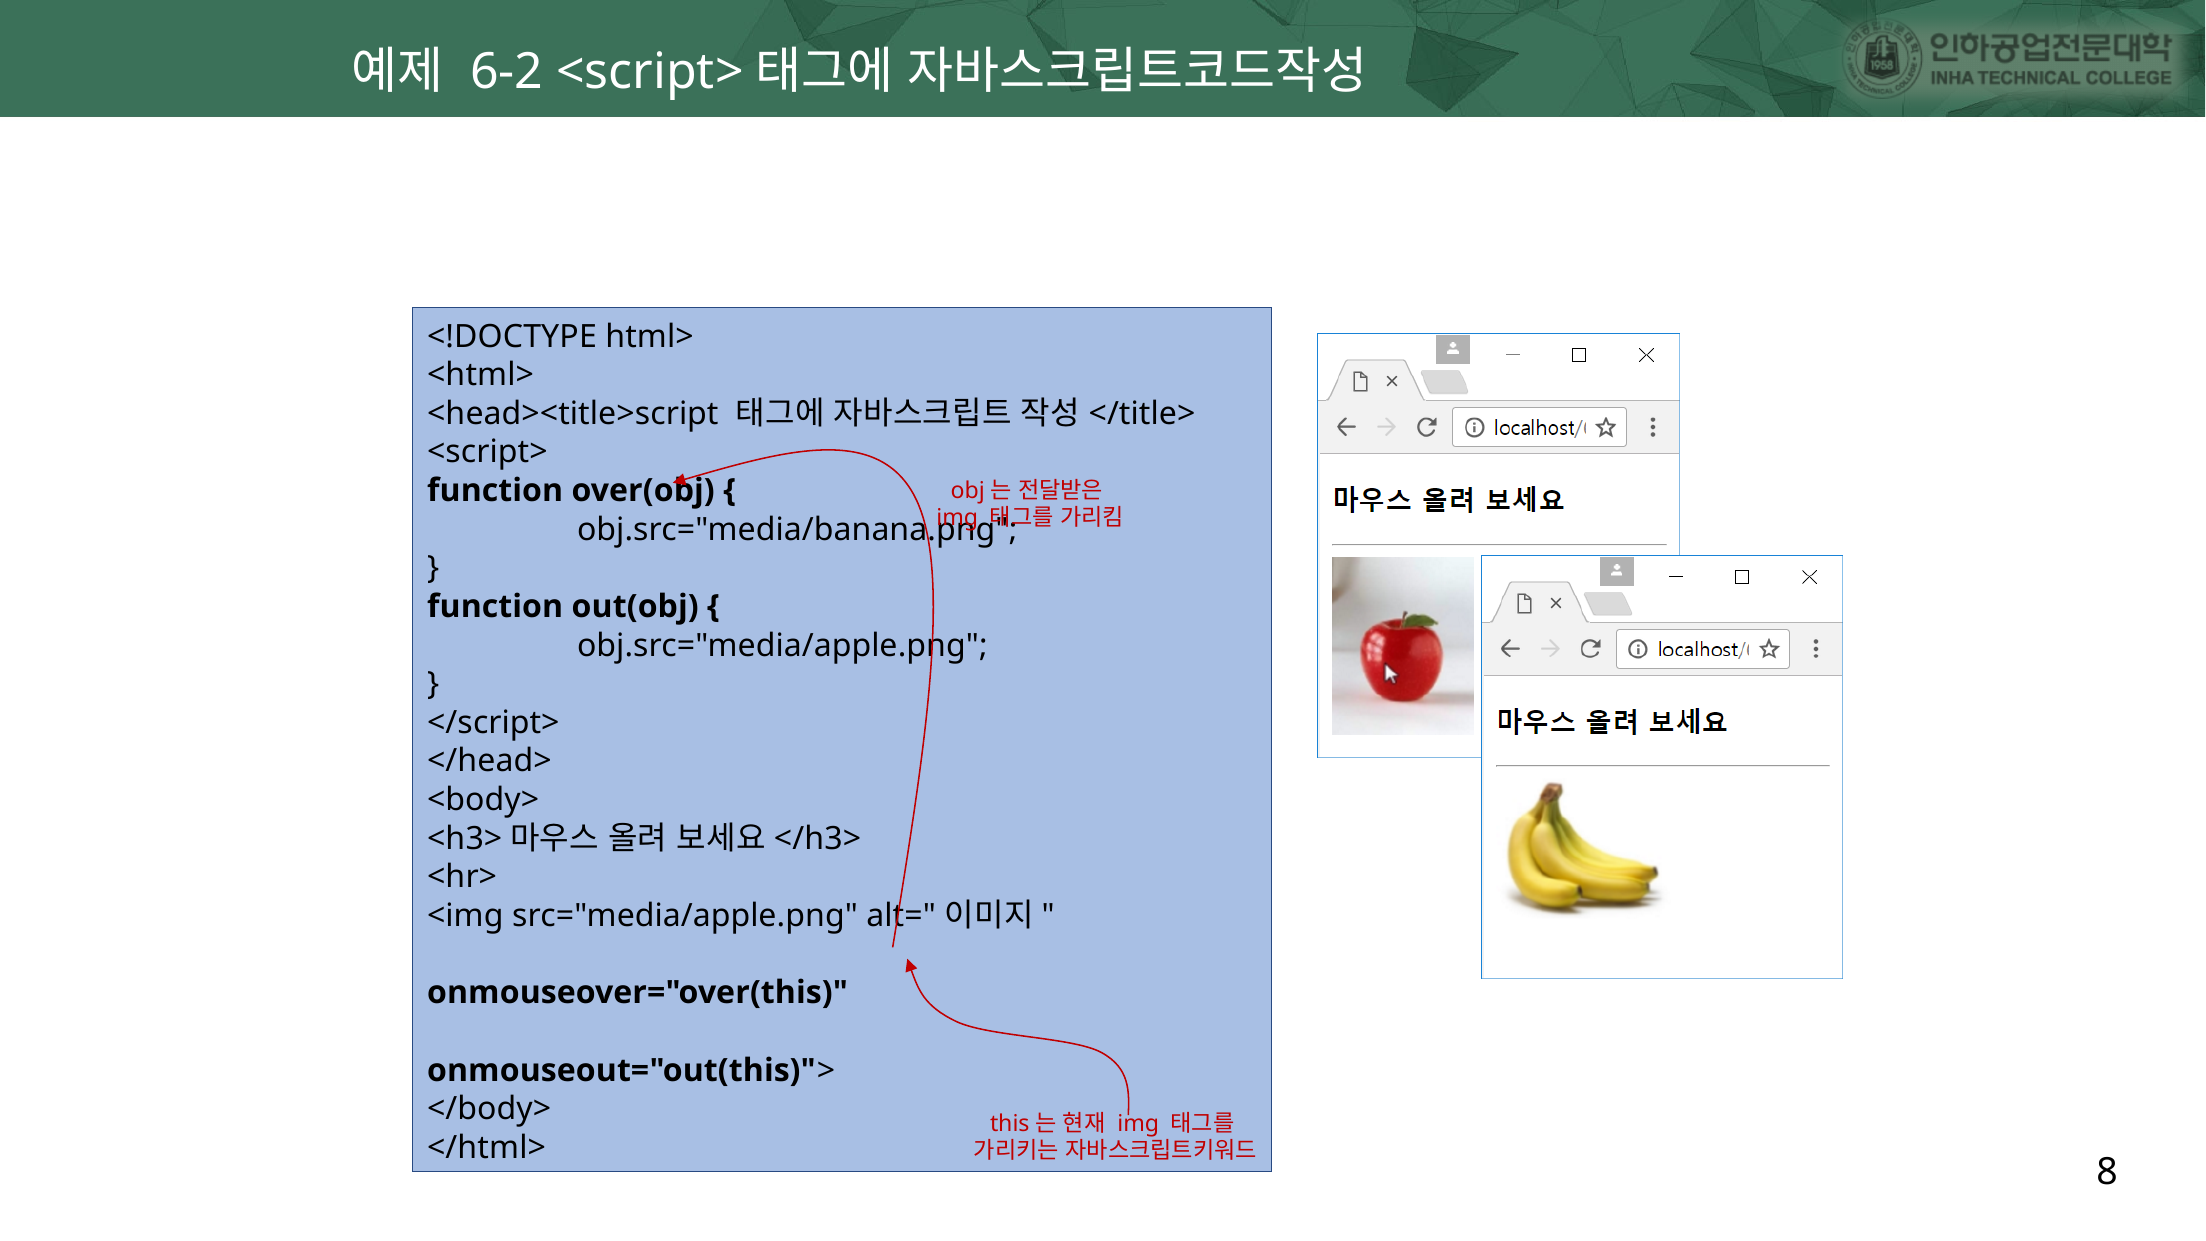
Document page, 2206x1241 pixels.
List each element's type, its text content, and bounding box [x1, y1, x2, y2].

picture [0, 0, 2206, 1108]
title 예제 6-2 <script>태그에 자바스크립트코드작성 [334, 19, 1835, 118]
text_box [672, 447, 936, 948]
text_box this는 현재 img 태그를 가리키는 자바스크립트키워드 [959, 1100, 1272, 1171]
text_box obj는 전달받은 img 태그를 가리킴 [921, 467, 1139, 538]
text_box <!DOCTYPE html> <html> <head><title>script 태그에 자바스크립트 작성</title> <script> function over(obj) { obj.src="media/banana.png"; } function out(obj) { obj.src="media/apple.png"; } </script> </head> <body> <h3>마우스 올려 보세요</h3> <hr> <img src="media/apple.png" alt="이미지" onmouseover="over(this)" onmouseout="out(this)"> </body> </html> [412, 307, 1272, 1172]
text_box [905, 958, 1131, 1100]
